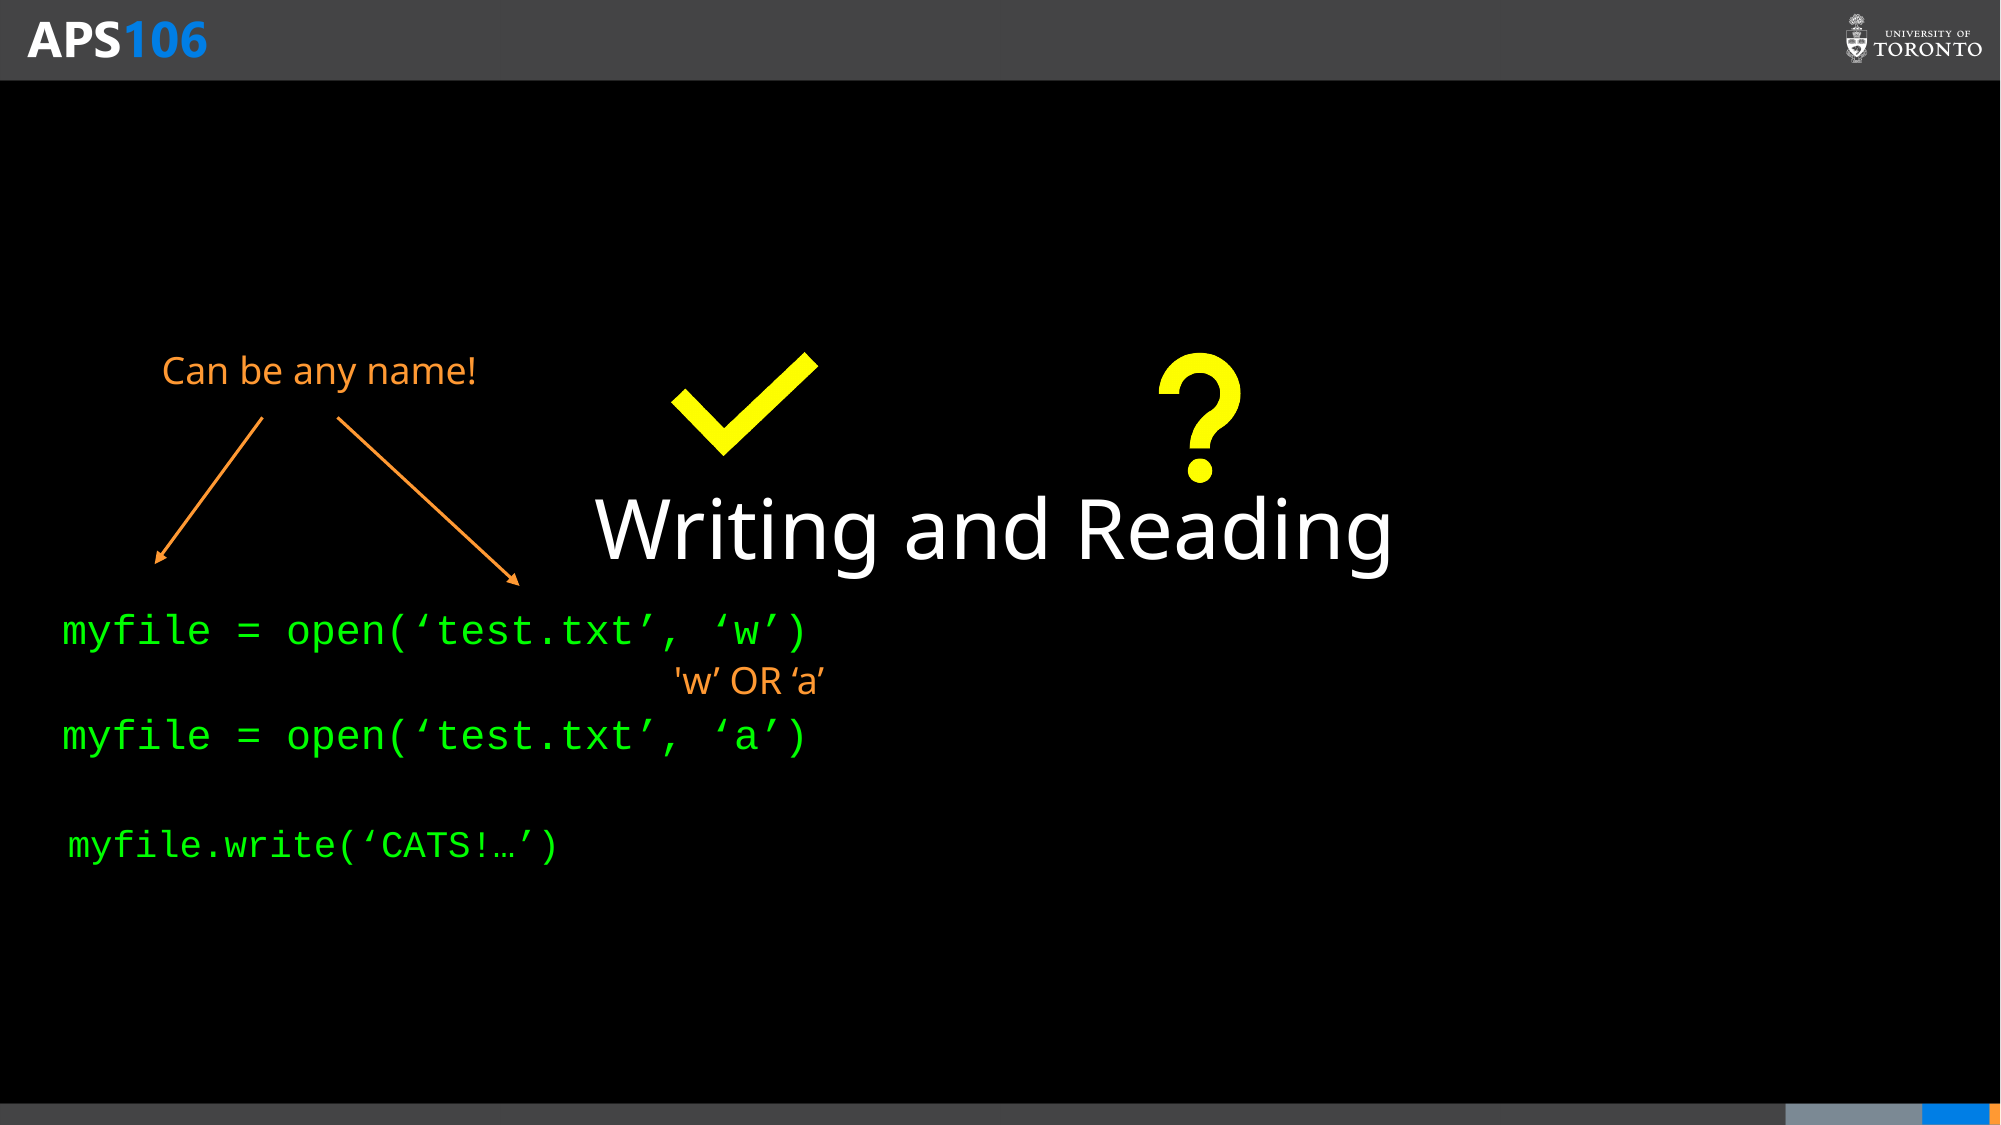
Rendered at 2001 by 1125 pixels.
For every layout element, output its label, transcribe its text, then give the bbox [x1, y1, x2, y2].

title Writing and Reading [580, 478, 1420, 586]
text_box 'w’ OR ‘a’ [659, 649, 840, 710]
text_box Can be any name! [146, 339, 492, 400]
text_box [154, 417, 263, 565]
text_box myfile = open(‘test.txt’, ‘a’) [60, 708, 839, 759]
text_box myfile = open(‘test.txt’, ‘w’) [60, 603, 839, 654]
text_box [337, 417, 520, 586]
picture [0, 0, 2001, 1125]
text_box myfile.write(‘CATS!…’) [53, 813, 1054, 873]
